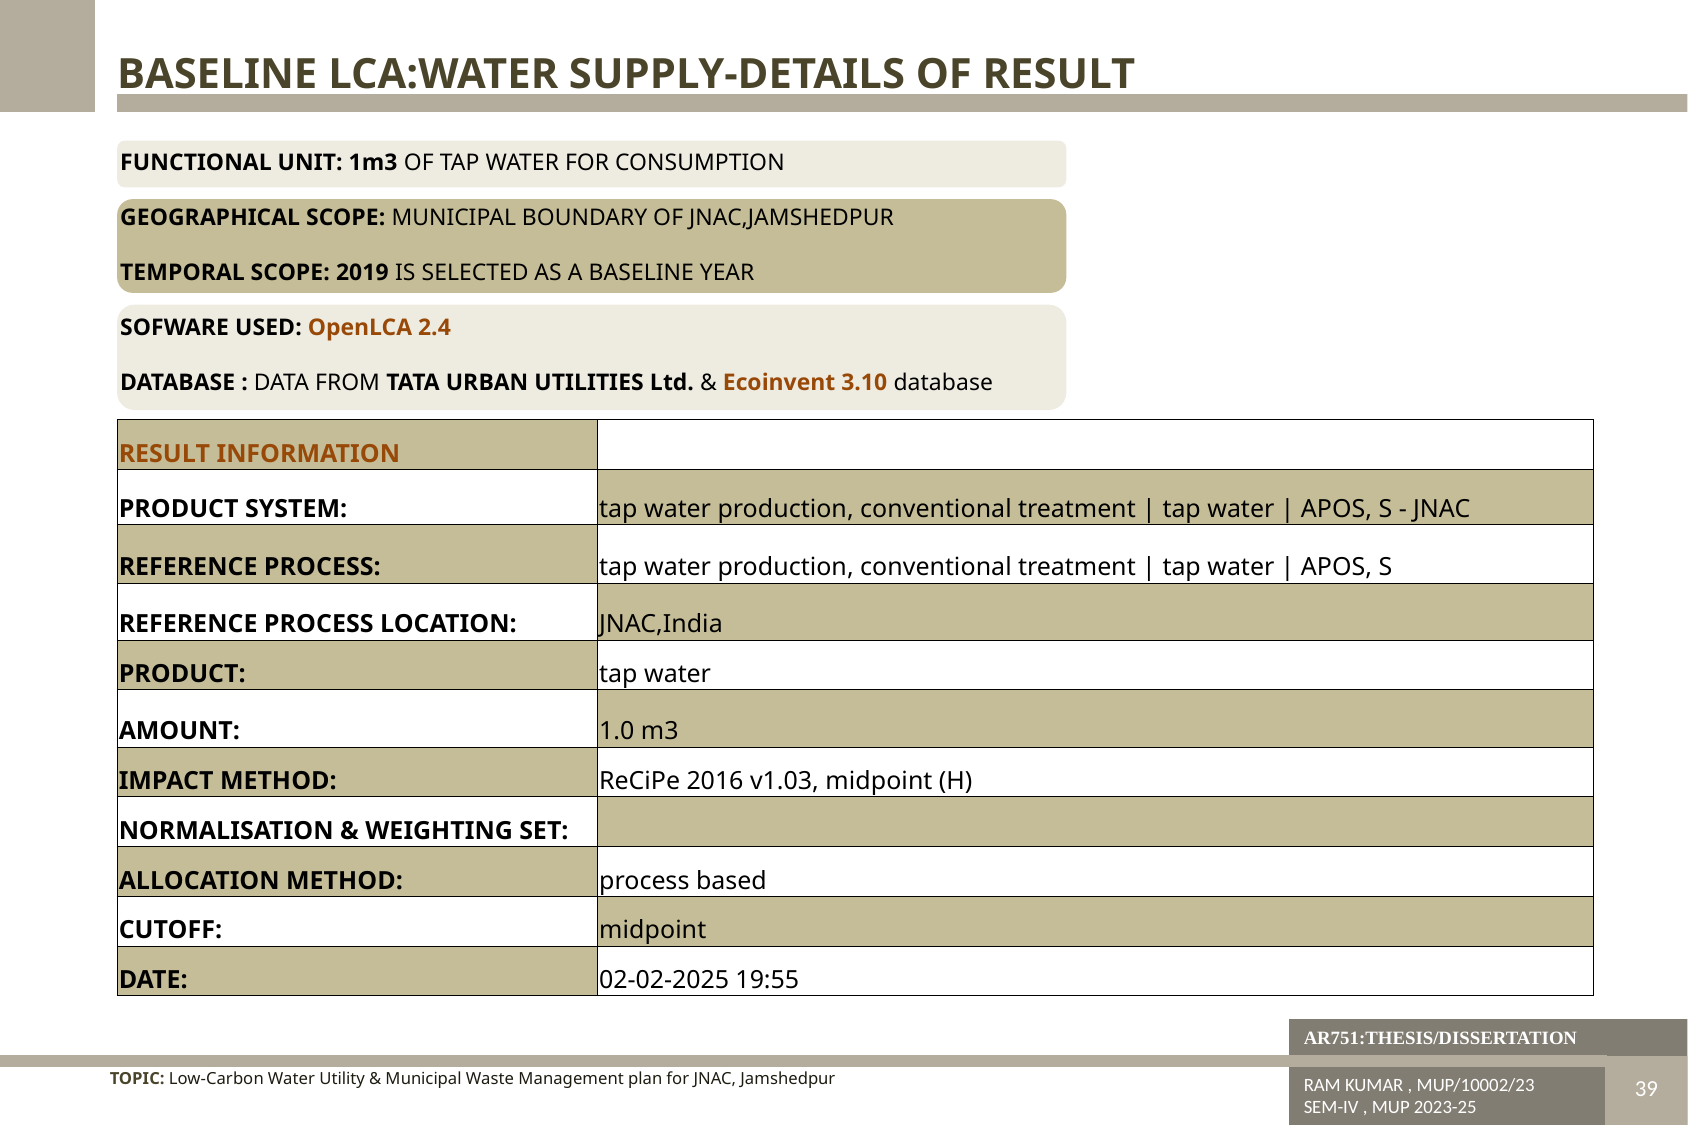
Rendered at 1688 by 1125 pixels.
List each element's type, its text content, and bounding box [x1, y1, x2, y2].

table_cell JNAC,India [598, 584, 1593, 640]
table_header RESULT INFORMATION [118, 430, 597, 469]
table_cell tap water [598, 641, 1593, 689]
text_box FUNCTIONAL UNIT: 1m3 OF TAP WATER FOR CONSUMPTION GEOGRAPHICAL SCOPE: MUNICIPAL BOUNDARY OF JNAC,JAMSHEDPUR TEMPORAL SCOPE: 2019 IS SELECTED AS A BASELINE YEAR SOFWARE USED: OpenLCA 2.4 DATABASE : DATA FROM TATA URBAN UTILITIES Ltd. & Ecoinvent 3.10 database [105, 140, 1184, 430]
table_cell 02-02-2025 19:55 [598, 947, 1593, 995]
table_cell PRODUCT SYSTEM: [118, 470, 597, 524]
table_cell IMPACT METHOD: [118, 748, 597, 796]
table_cell PRODUCT: [118, 641, 597, 689]
table_cell REFERENCE PROCESS LOCATION: [118, 584, 597, 640]
table_cell ALLOCATION METHOD: [118, 847, 597, 896]
table_cell tap water production, conventional treatment | tap water | APOS, S - JNAC [598, 470, 1593, 524]
table_cell 1.0 m3 [598, 690, 1593, 747]
table_cell REFERENCE PROCESS: [118, 525, 597, 583]
table_cell tap water production, conventional treatment | tap water | APOS, S [598, 525, 1593, 583]
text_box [0, 1014, 1688, 1125]
table_cell [598, 797, 1593, 846]
table_cell midpoint [598, 897, 1593, 946]
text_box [0, 0, 96, 113]
table_cell process based [598, 847, 1593, 896]
table_cell ReCiPe 2016 v1.03, midpoint (H) [598, 748, 1593, 796]
table_cell AMOUNT: [118, 690, 597, 747]
table_cell NORMALISATION & WEIGHTING SET: [118, 797, 597, 846]
table_cell DATE: [118, 947, 597, 995]
table_cell CUTOFF: [118, 897, 597, 946]
table_header [598, 420, 1593, 469]
text_box BASELINE LCA:WATER SUPPLY-DETAILS OF RESULT [117, 46, 1688, 93]
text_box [116, 93, 1688, 113]
